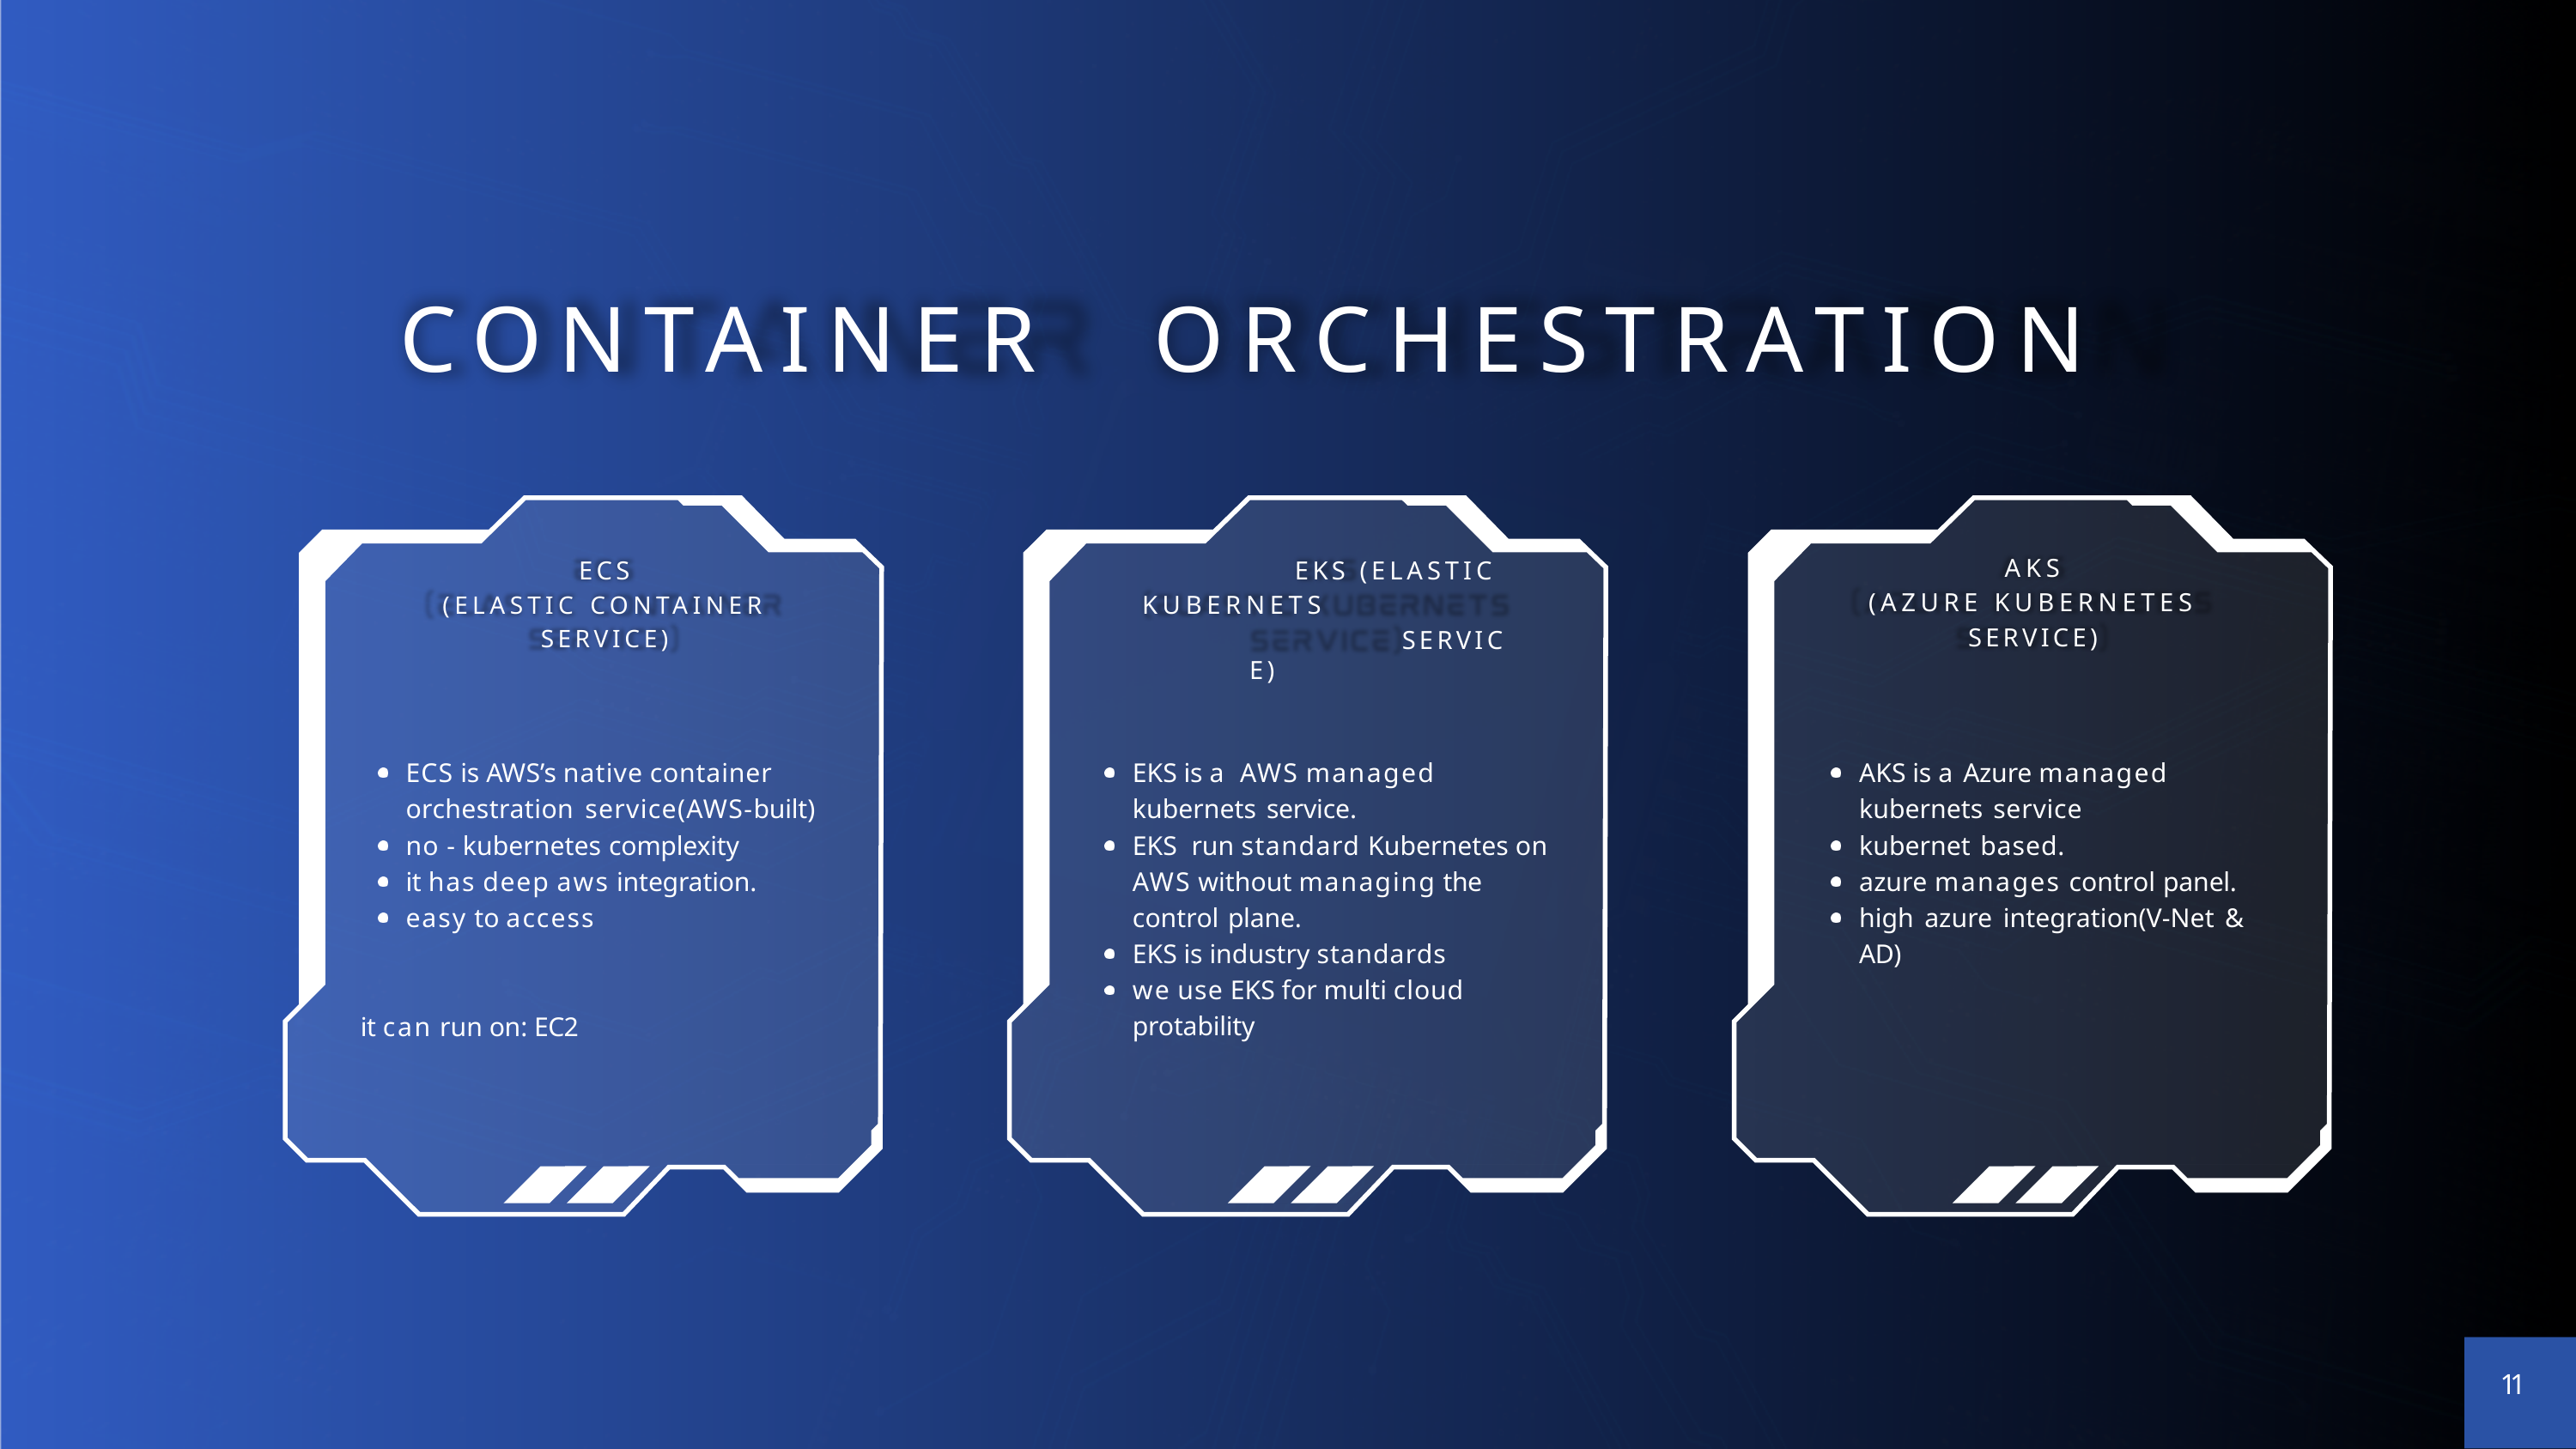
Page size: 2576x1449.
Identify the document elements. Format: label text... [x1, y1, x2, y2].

title CONTAINER ORCHESTRATION [397, 411, 2178, 524]
picture [0, 0, 2576, 1449]
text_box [1006, 494, 1609, 1217]
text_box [1731, 494, 2334, 1217]
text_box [283, 494, 884, 1217]
slide_number 10 [2494, 1375, 2548, 1449]
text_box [1831, 767, 1841, 923]
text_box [1104, 767, 1115, 996]
